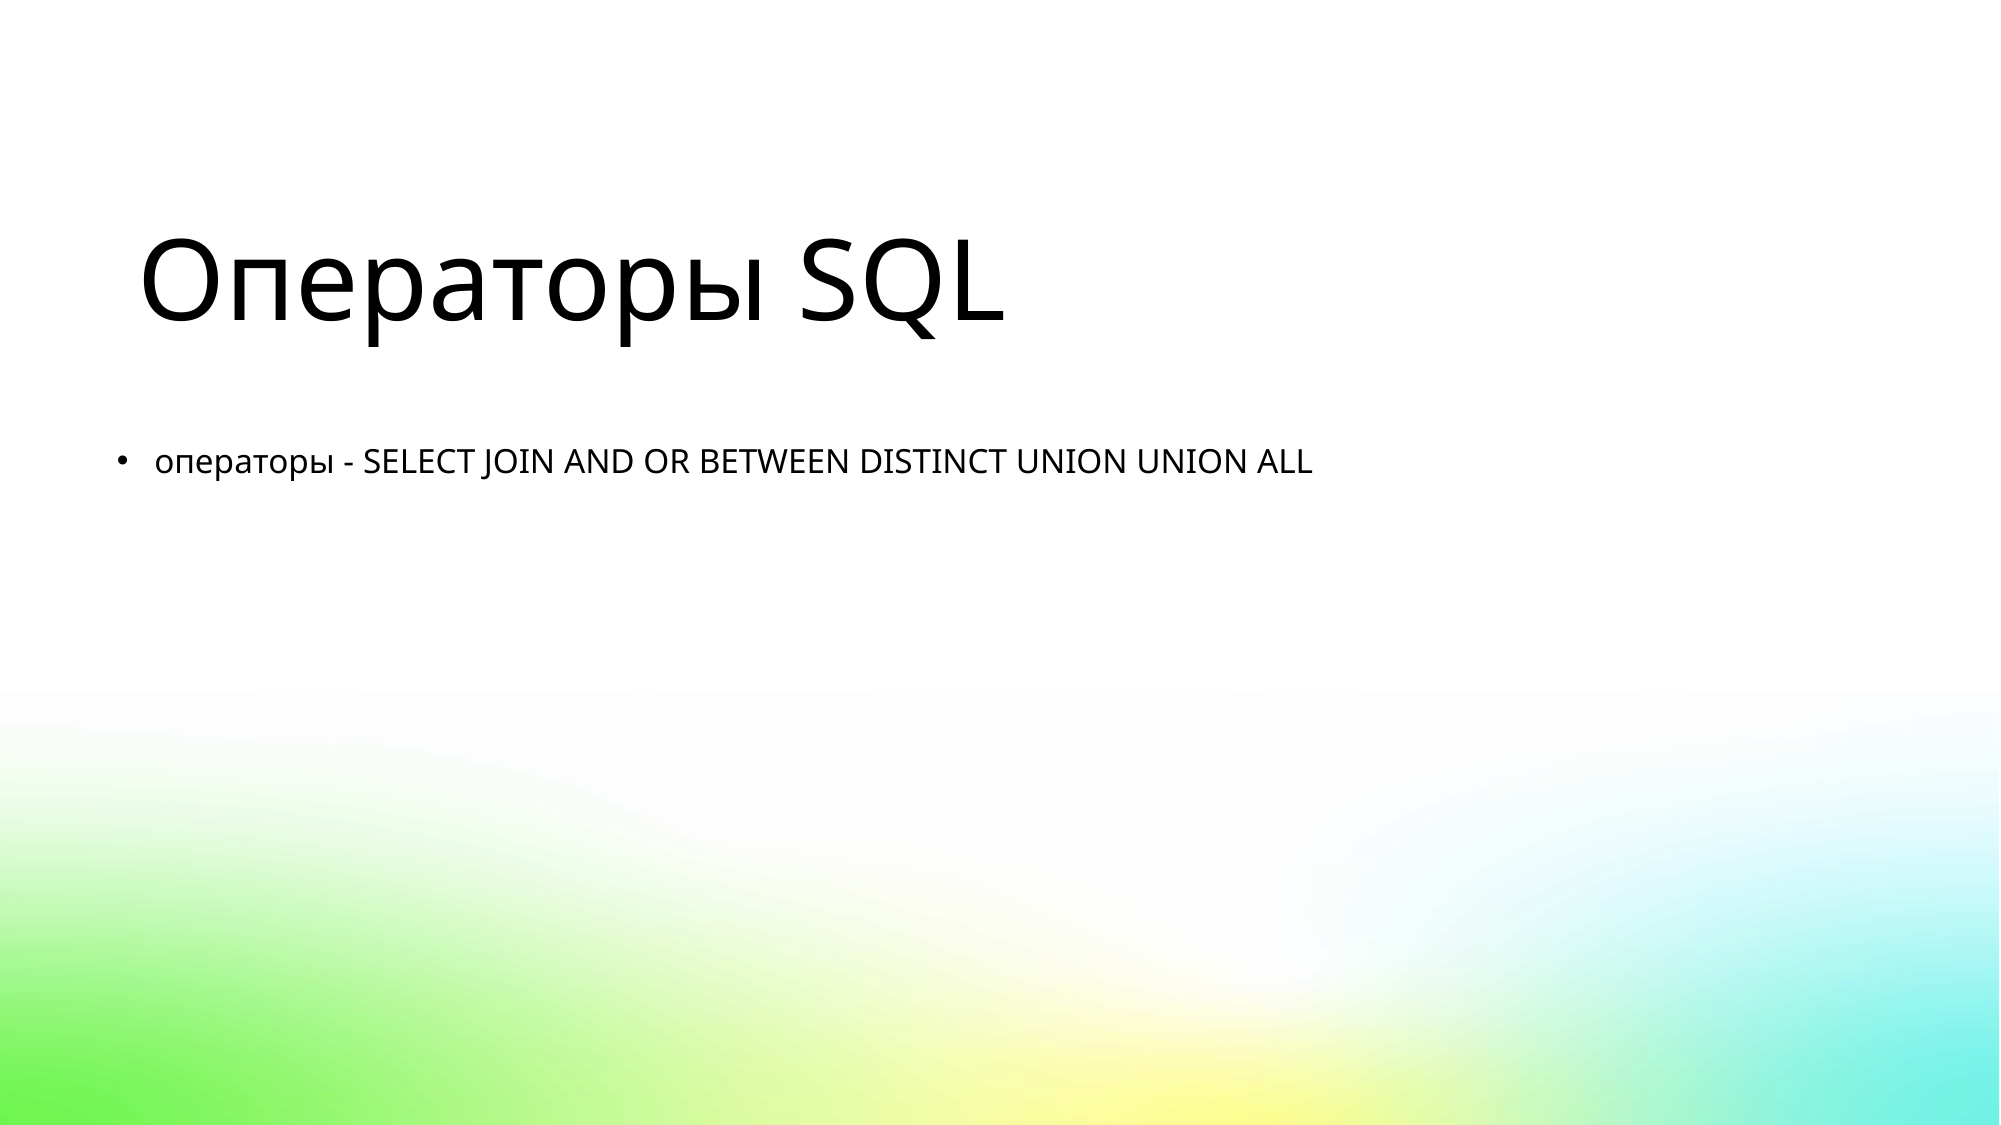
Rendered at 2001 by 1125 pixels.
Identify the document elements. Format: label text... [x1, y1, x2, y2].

picture [0, 693, 2000, 1125]
text_box операторы - SELECT JOIN AND OR BETWEEN DISTINCT UNION UNION ALL [116, 444, 1888, 965]
text_box Операторы SQL [137, 208, 1627, 357]
